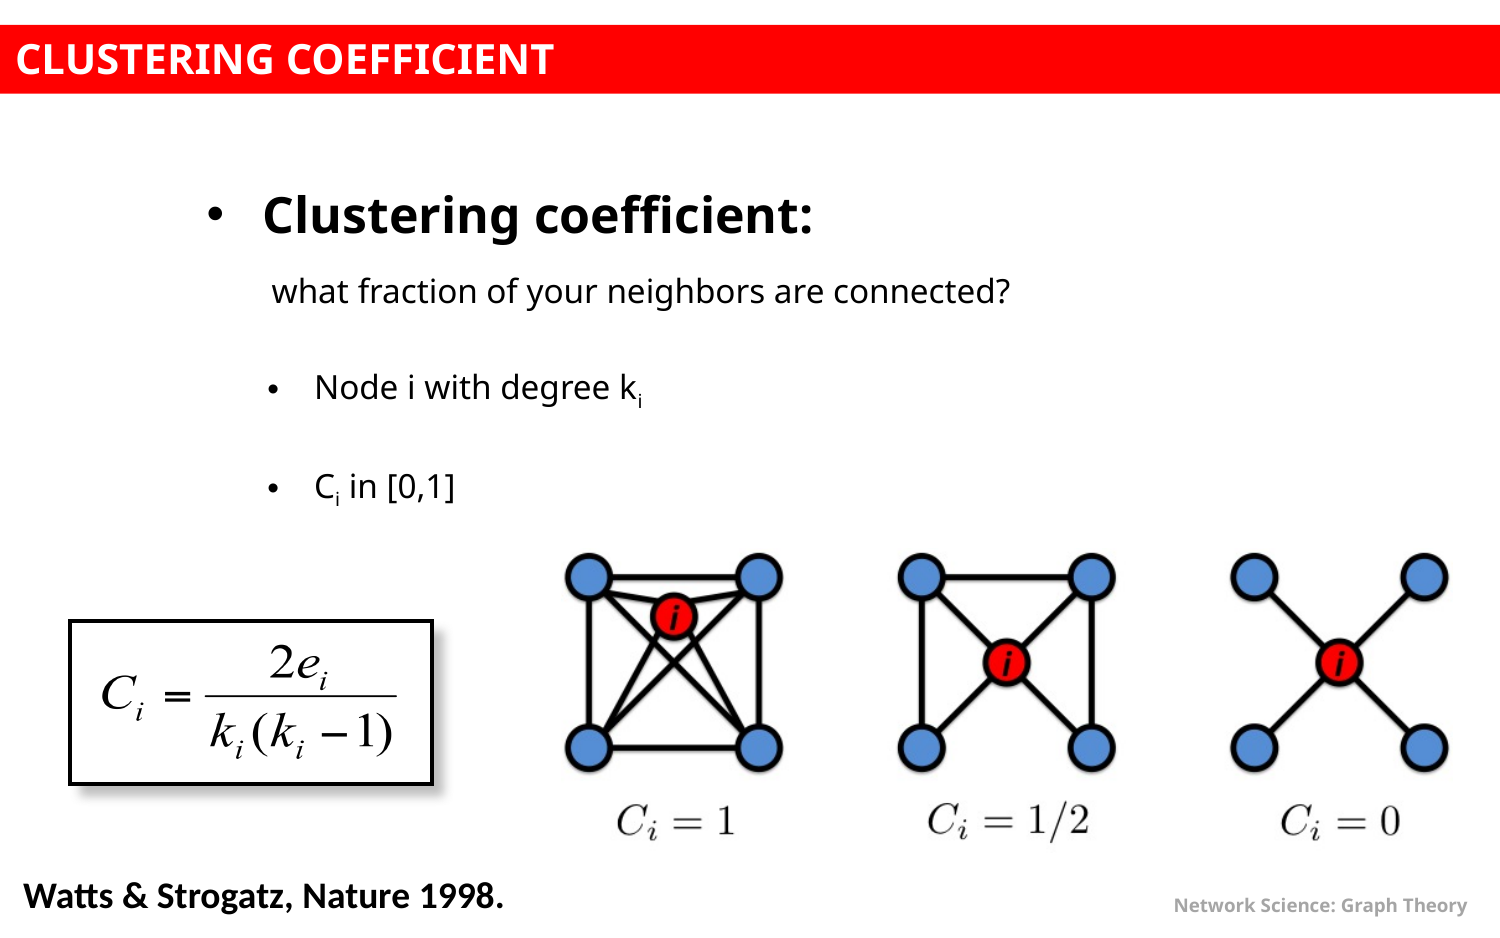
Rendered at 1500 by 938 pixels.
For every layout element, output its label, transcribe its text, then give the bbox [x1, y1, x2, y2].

text_box CLUSTERING COEFFICIENT [0, 24, 1500, 94]
text_box Network Science: Graph Theory [1062, 885, 1488, 924]
list Clustering coefficient: what fraction of your neighbors are connected? Node i with degree ki Ci in [0,1] [143, 175, 1351, 818]
text_box Watts & Strogatz, Nature 1998. [8, 863, 587, 923]
picture [560, 548, 1453, 853]
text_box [69, 621, 432, 784]
